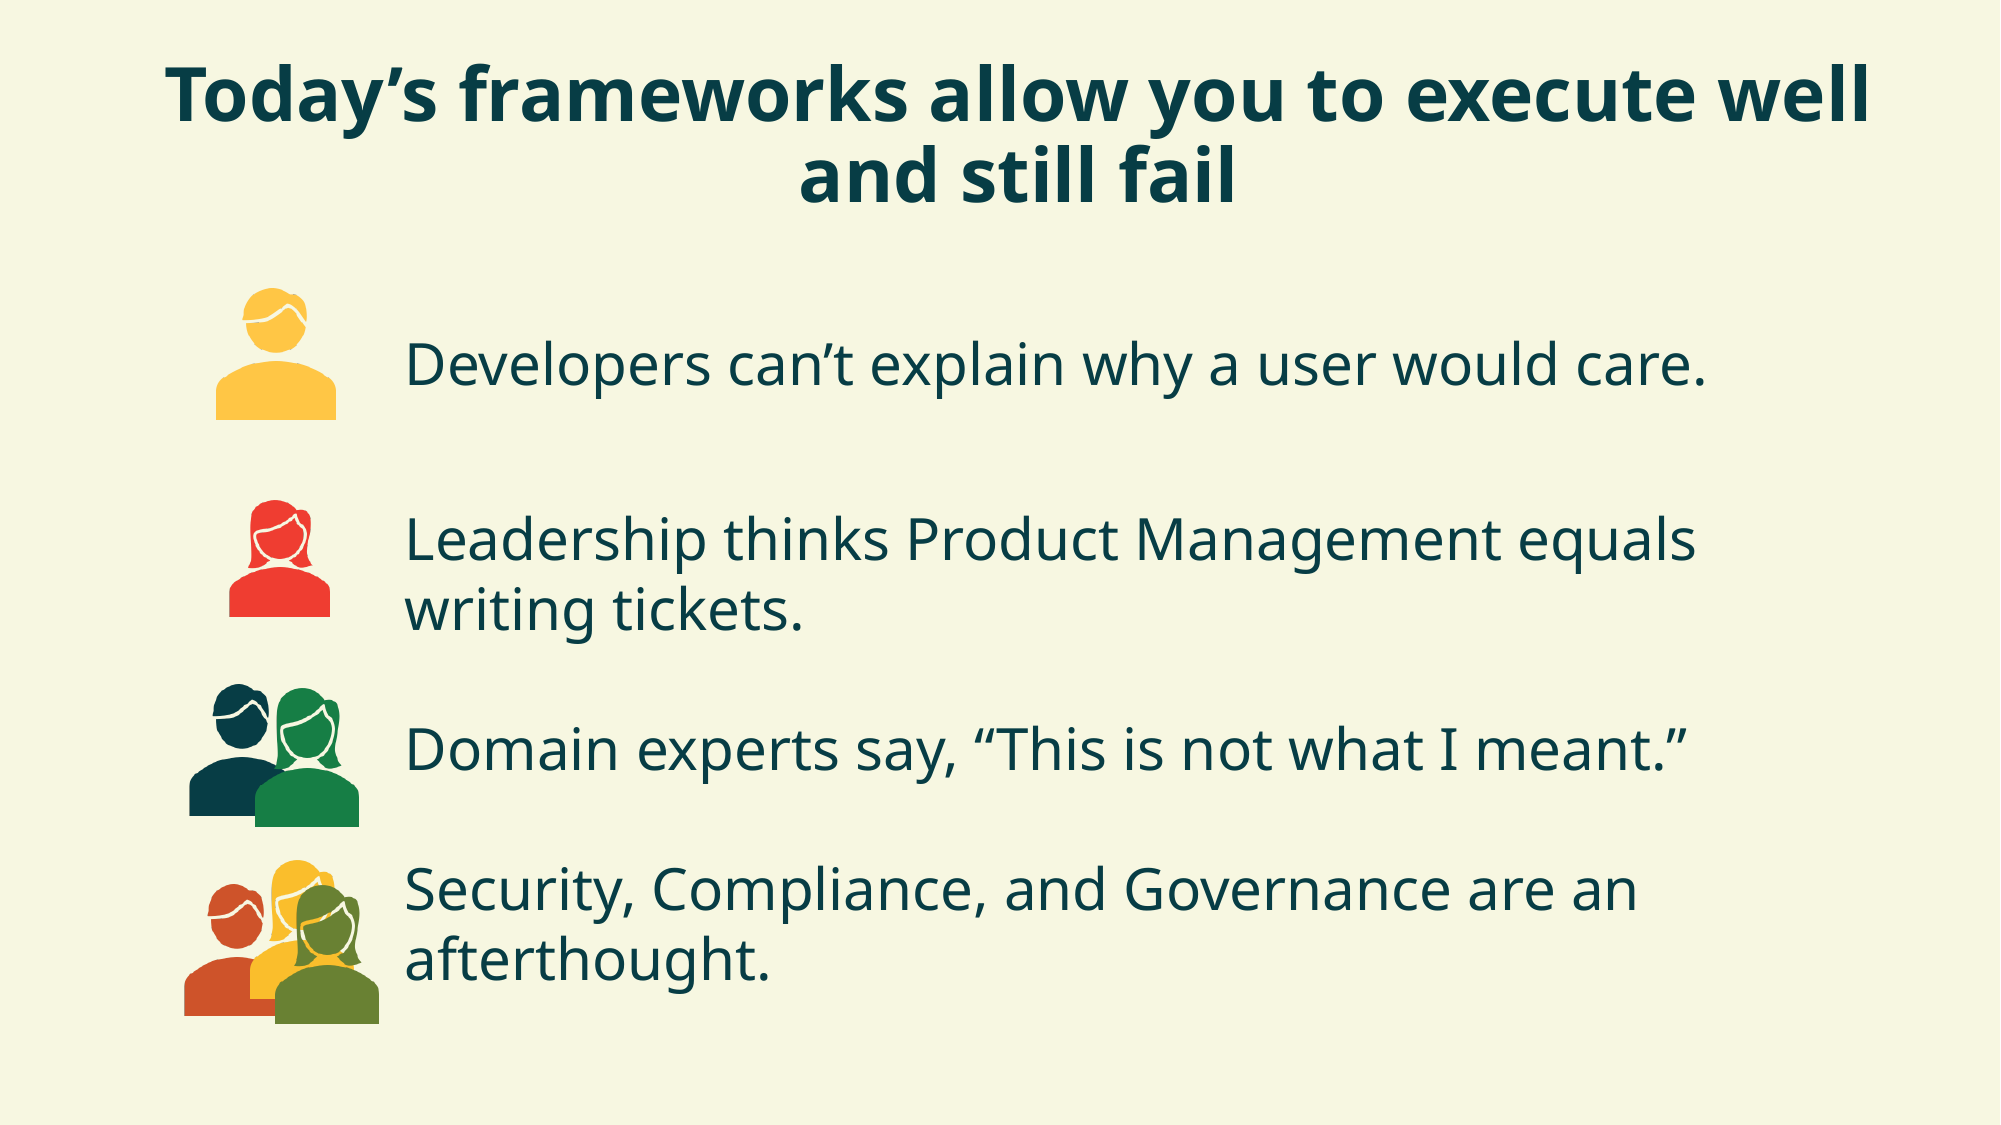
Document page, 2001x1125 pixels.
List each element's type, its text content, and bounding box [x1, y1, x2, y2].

title Today’s frameworks allow you to execute well and still fail [137, 17, 1900, 227]
text_box Developers can’t explain why a user would care. Leadership thinks Product Management equals writing tickets. Domain experts say, “This is not what I meant.” Security, Compliance, and Governance are an afterthought. [390, 319, 1837, 1000]
picture [157, 663, 406, 1050]
picture [204, 488, 356, 640]
picture [186, 267, 365, 447]
